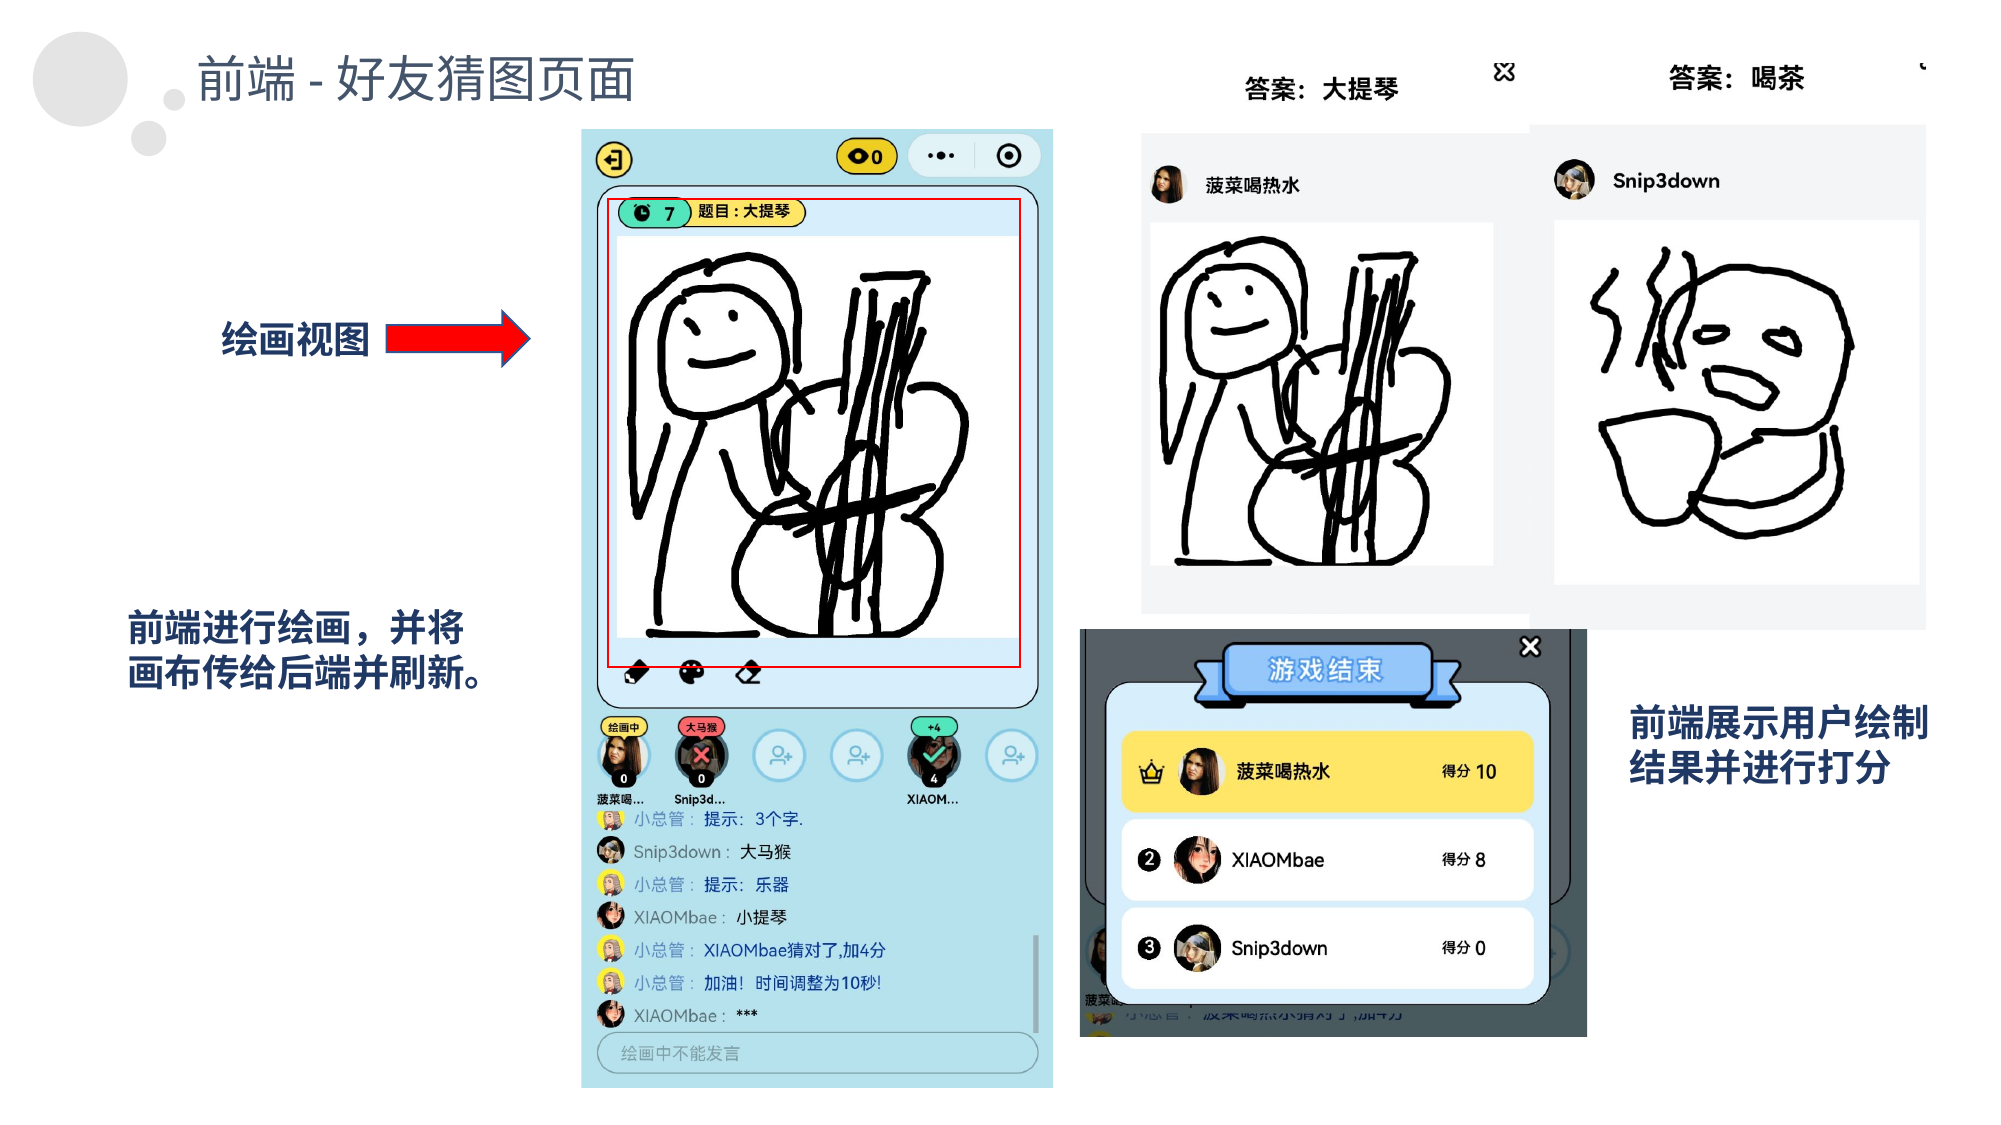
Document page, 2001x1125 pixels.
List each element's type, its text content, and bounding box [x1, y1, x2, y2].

text_box 前端进行绘画，并将 画布传给后端并刷新。 [112, 596, 494, 702]
text_box 前端-好友猜图页面 [181, 40, 652, 116]
picture [1079, 63, 1926, 1037]
text_box 前端展示用户绘制 结果并进行打分 [1614, 692, 1945, 797]
text_box 绘画视图 [206, 308, 386, 369]
picture [581, 129, 1054, 1088]
text_box [386, 309, 531, 369]
